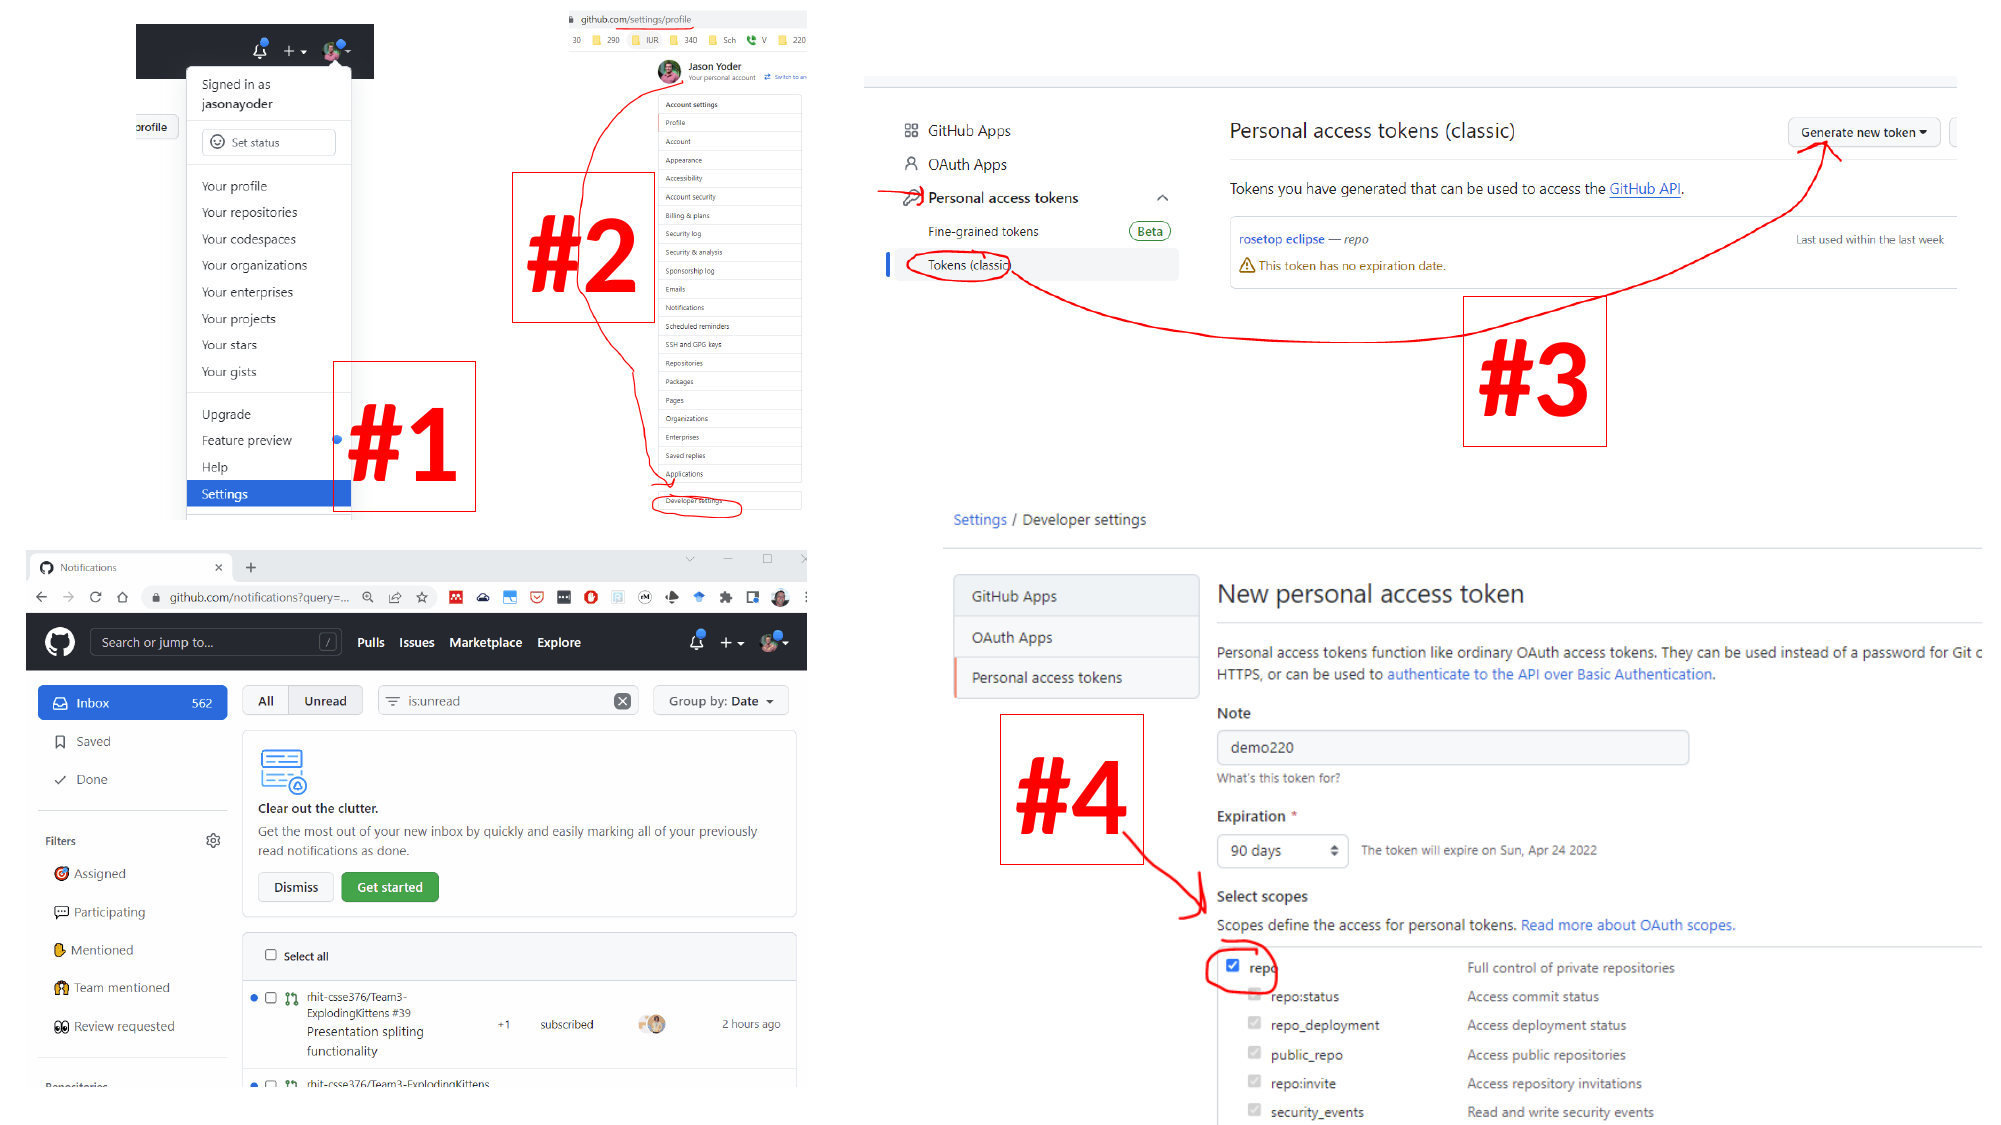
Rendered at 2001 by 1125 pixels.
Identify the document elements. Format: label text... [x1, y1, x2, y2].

text_box #2 [512, 172, 569, 323]
picture [864, 76, 1957, 343]
picture [26, 550, 807, 1088]
picture [569, 9, 807, 519]
text_box #1 [374, 361, 476, 512]
picture [136, 24, 374, 520]
text_box #3 [1463, 343, 1607, 447]
picture [943, 494, 1982, 1125]
